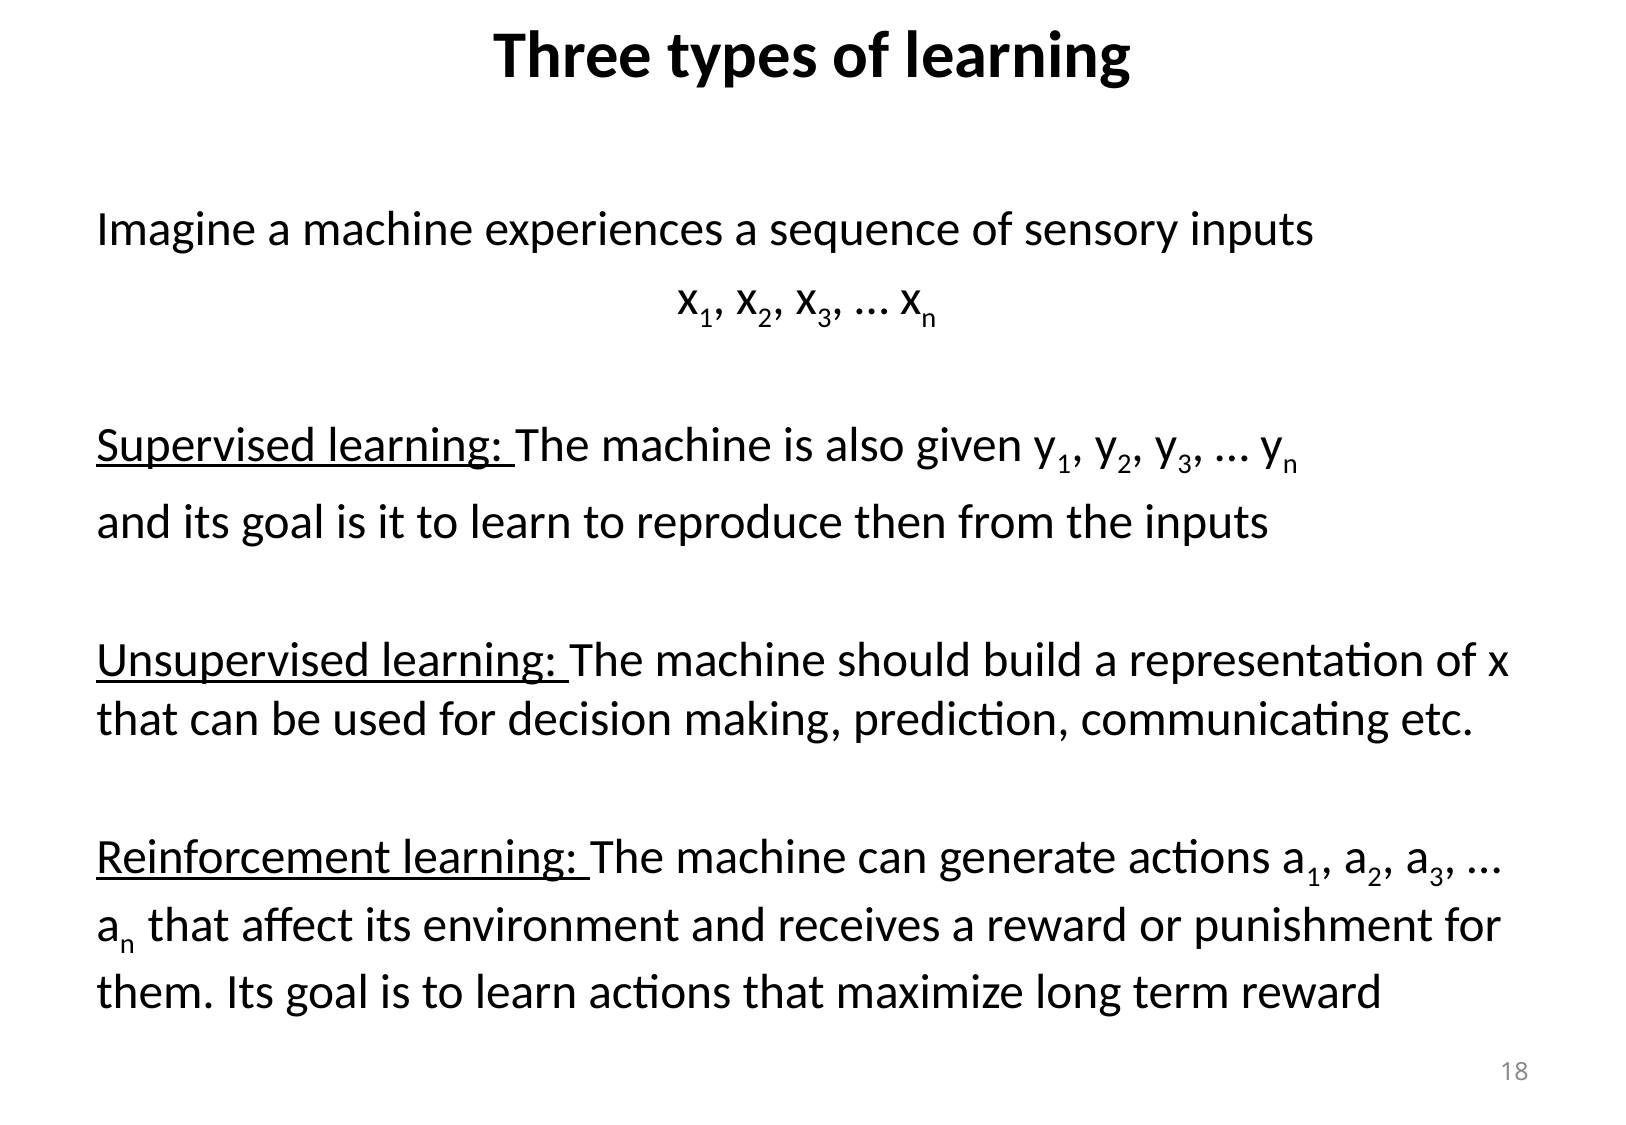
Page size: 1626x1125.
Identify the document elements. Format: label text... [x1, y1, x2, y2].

slide_number 18 [1164, 1042, 1544, 1103]
text_box Three types of learning [81, 1, 1544, 100]
list Imagine a machine experiences a sequence of sensory inputs x1, x2, x3, … xn Supervised learning: The machine is also given y1, y2, y3, … yn and its goal is it to learn to reproduce then from the inputs Unsupervised learning: The machine should build a representation of x that can be used for decision making, prediction, communicating etc. Reinforcement learning: The machine can generate actions a1, a2, a3, … an that affect its environment and receives a reward or punishment for them. Its goal is to learn actions that maximize long term reward [81, 188, 1544, 1082]
